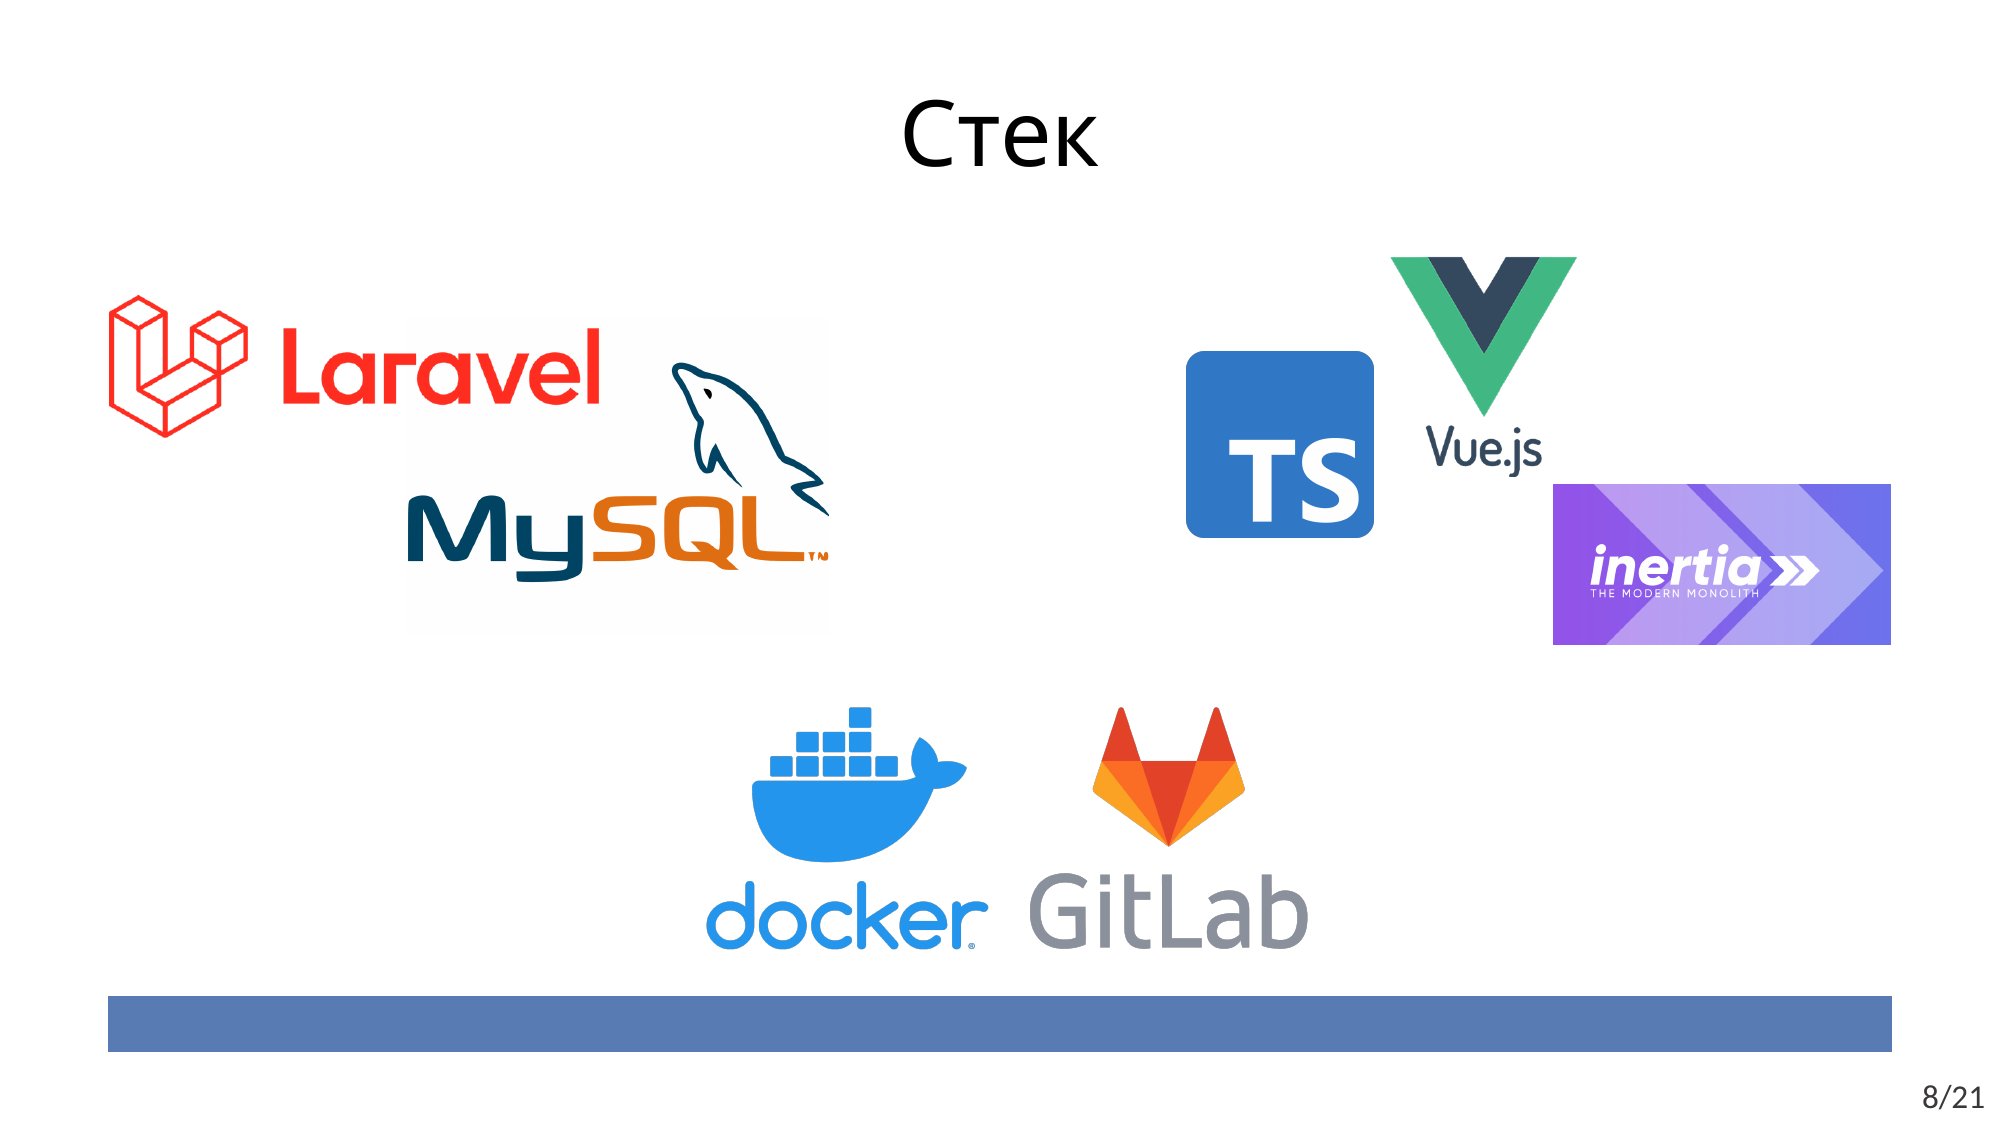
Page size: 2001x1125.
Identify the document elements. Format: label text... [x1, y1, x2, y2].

picture [108, 295, 829, 635]
picture [1553, 484, 1891, 645]
picture [1186, 256, 1594, 538]
picture [623, 651, 1363, 1004]
text_box [108, 996, 1892, 1052]
text_box Стек [301, 59, 1699, 185]
slide_number 8/21 [1550, 1065, 2000, 1125]
